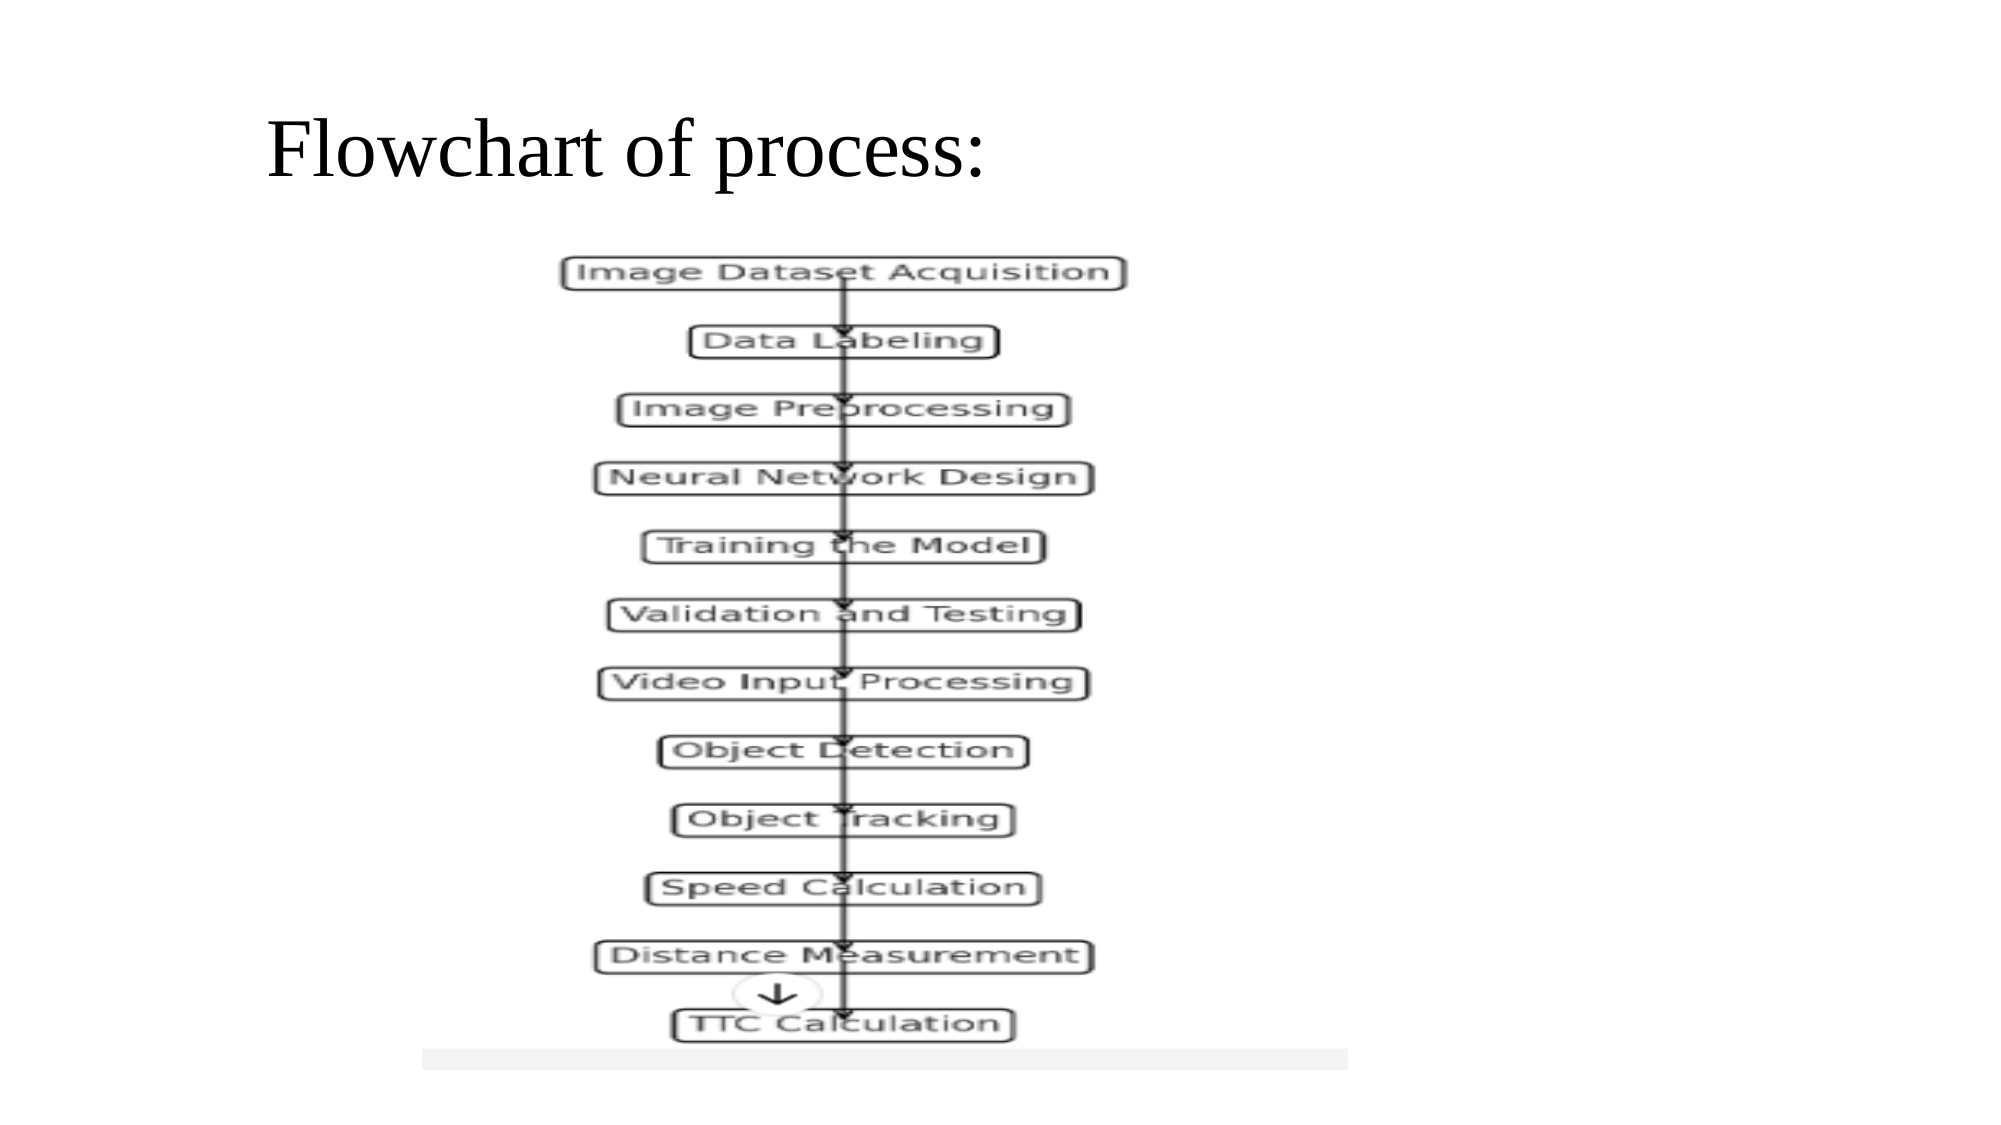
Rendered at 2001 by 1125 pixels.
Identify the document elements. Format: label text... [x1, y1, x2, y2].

picture [422, 233, 1348, 1070]
text_box Flowchart of process: [251, 85, 1576, 201]
